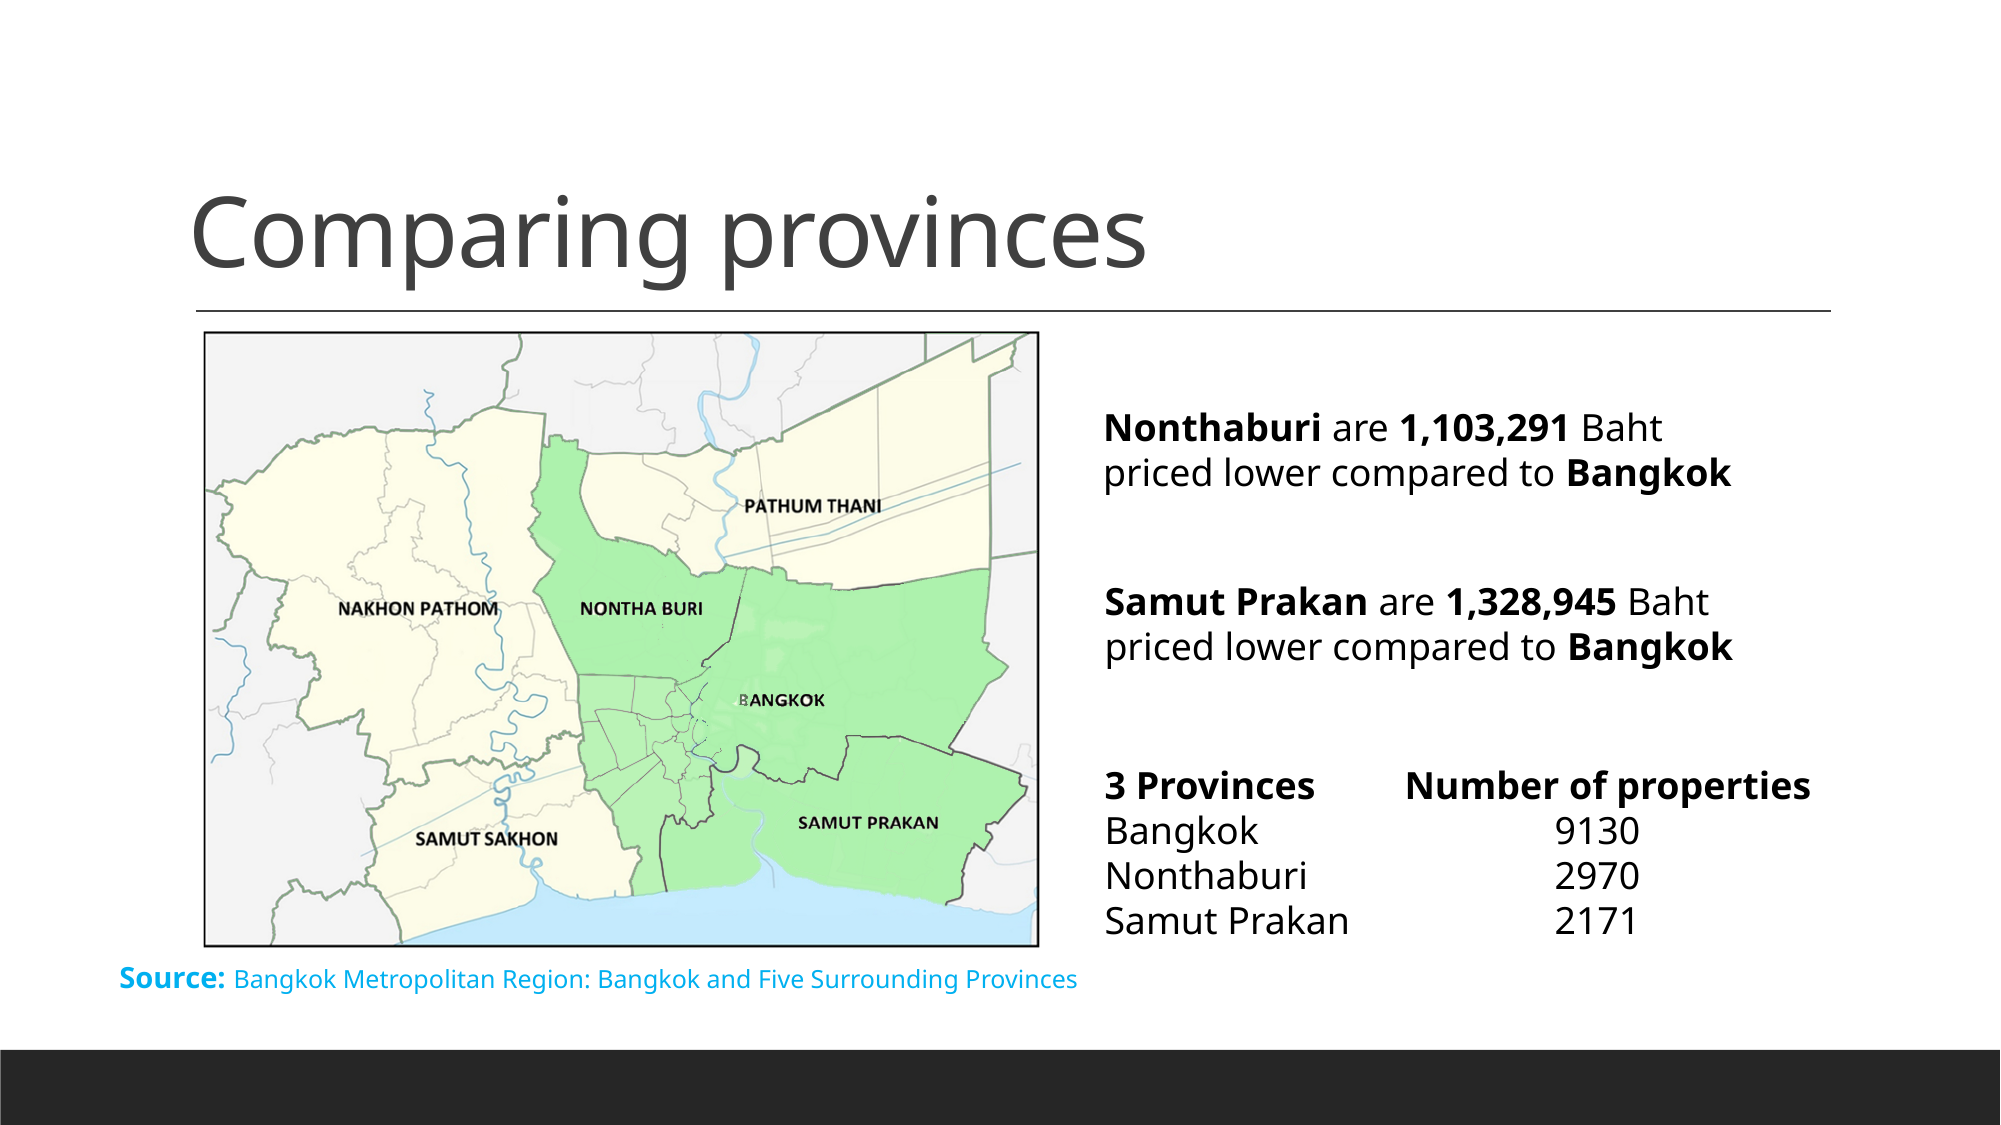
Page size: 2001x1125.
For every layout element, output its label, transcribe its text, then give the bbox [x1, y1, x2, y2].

picture [201, 330, 1041, 949]
text_box Samut Prakan are 1,328,945 Baht priced lower compared to Bangkok [1089, 570, 1795, 676]
text_box Nonthaburi are 1,103,291 Baht priced lower compared to Bangkok [1088, 396, 1795, 502]
title Comparing provinces [123, 58, 1774, 296]
text_box Source: Bangkok Metropolitan Region: Bangkok and Five Surrounding Provinces [104, 951, 1105, 1007]
text_box 3 Provinces Number of properties Bangkok 9130 Nonthaburi 2970 Samut Prakan 2171 [1089, 754, 1861, 950]
